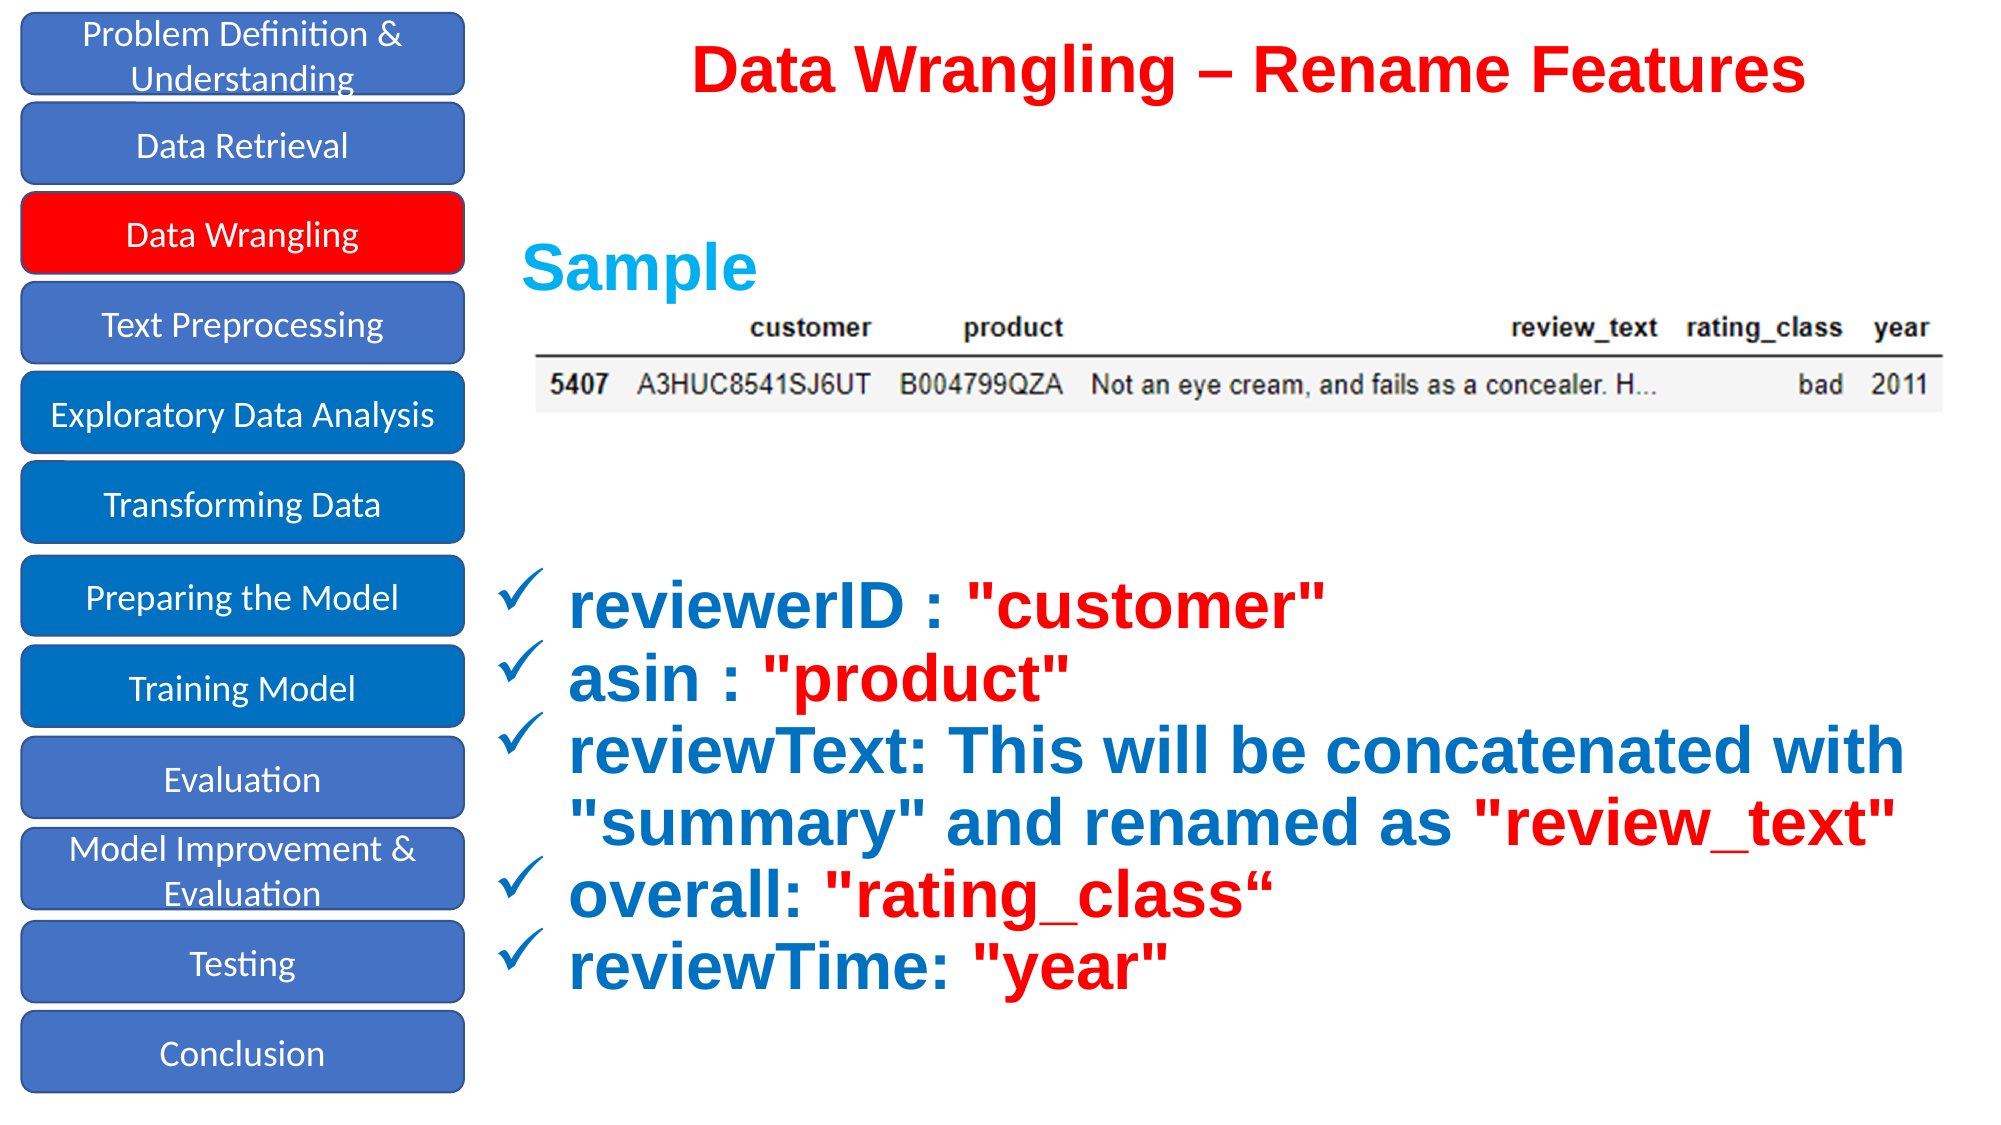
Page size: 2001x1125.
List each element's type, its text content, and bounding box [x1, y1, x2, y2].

text_box Conclusion [20, 1009, 465, 1094]
text_box Exploratory Data Analysis [20, 370, 465, 455]
text_box Data Retrieval [20, 101, 465, 185]
text_box Data Wrangling [20, 191, 465, 275]
text_box Transforming Data [20, 460, 465, 544]
text_box Text Preprocessing [20, 280, 465, 365]
text_box Testing [20, 919, 465, 1004]
text_box Evaluation [20, 735, 465, 820]
text_box reviewerID : "customer" asin : "product" reviewText: This will be concatenated with "summary" and renamed as "review_text" overall: "rating_class“ reviewTime: "year" [478, 551, 1979, 1024]
text_box Model Improvement & Evaluation [20, 826, 465, 911]
picture [531, 295, 1969, 451]
text_box Preparing the Model [20, 554, 465, 637]
title Data Wrangling – Rename Features [500, 12, 2000, 115]
text_box Sample [500, 183, 780, 354]
text_box Training Model [20, 644, 465, 728]
text_box Problem Definition & Understanding [20, 11, 465, 96]
